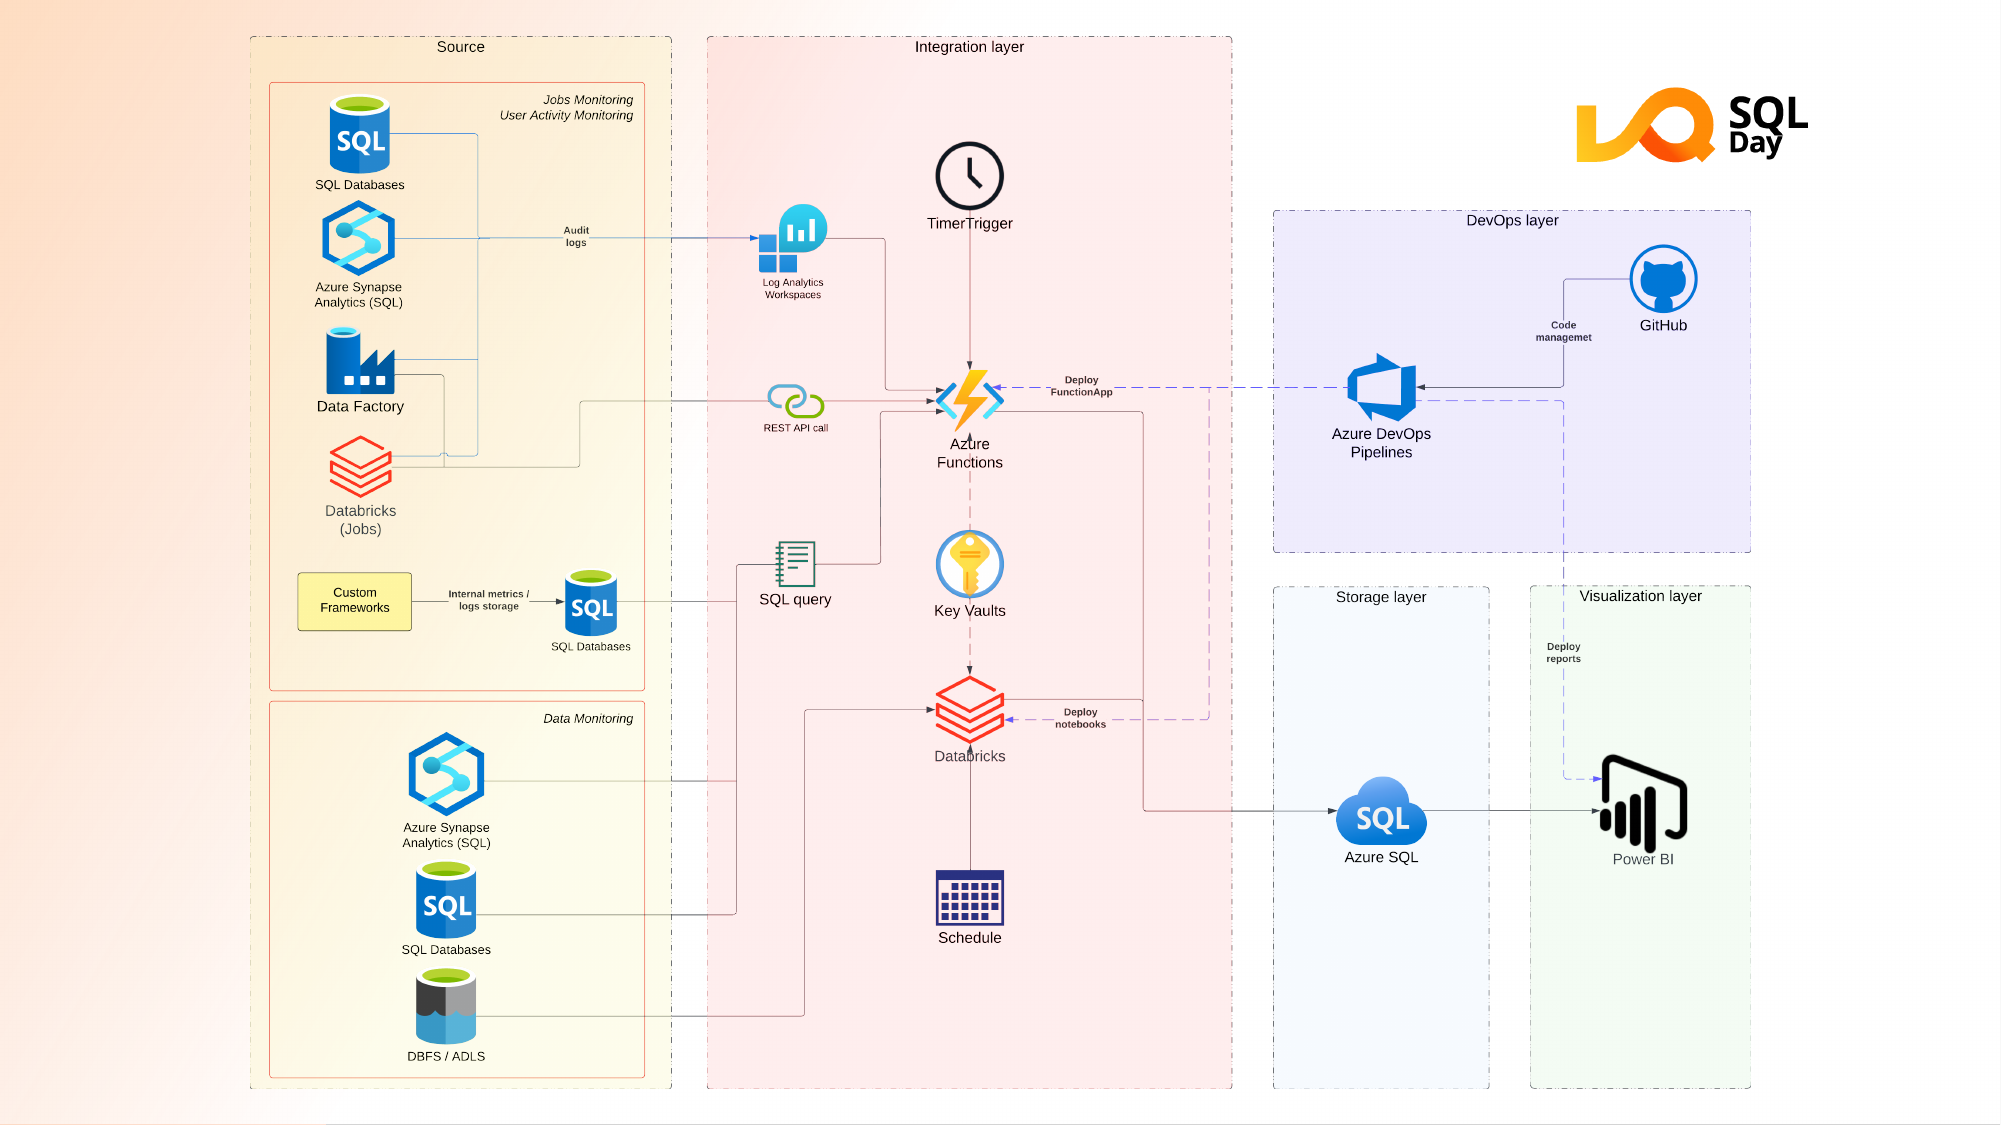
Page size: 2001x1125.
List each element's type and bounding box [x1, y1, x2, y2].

list [250, 36, 1751, 1089]
picture [0, 0, 2001, 1125]
